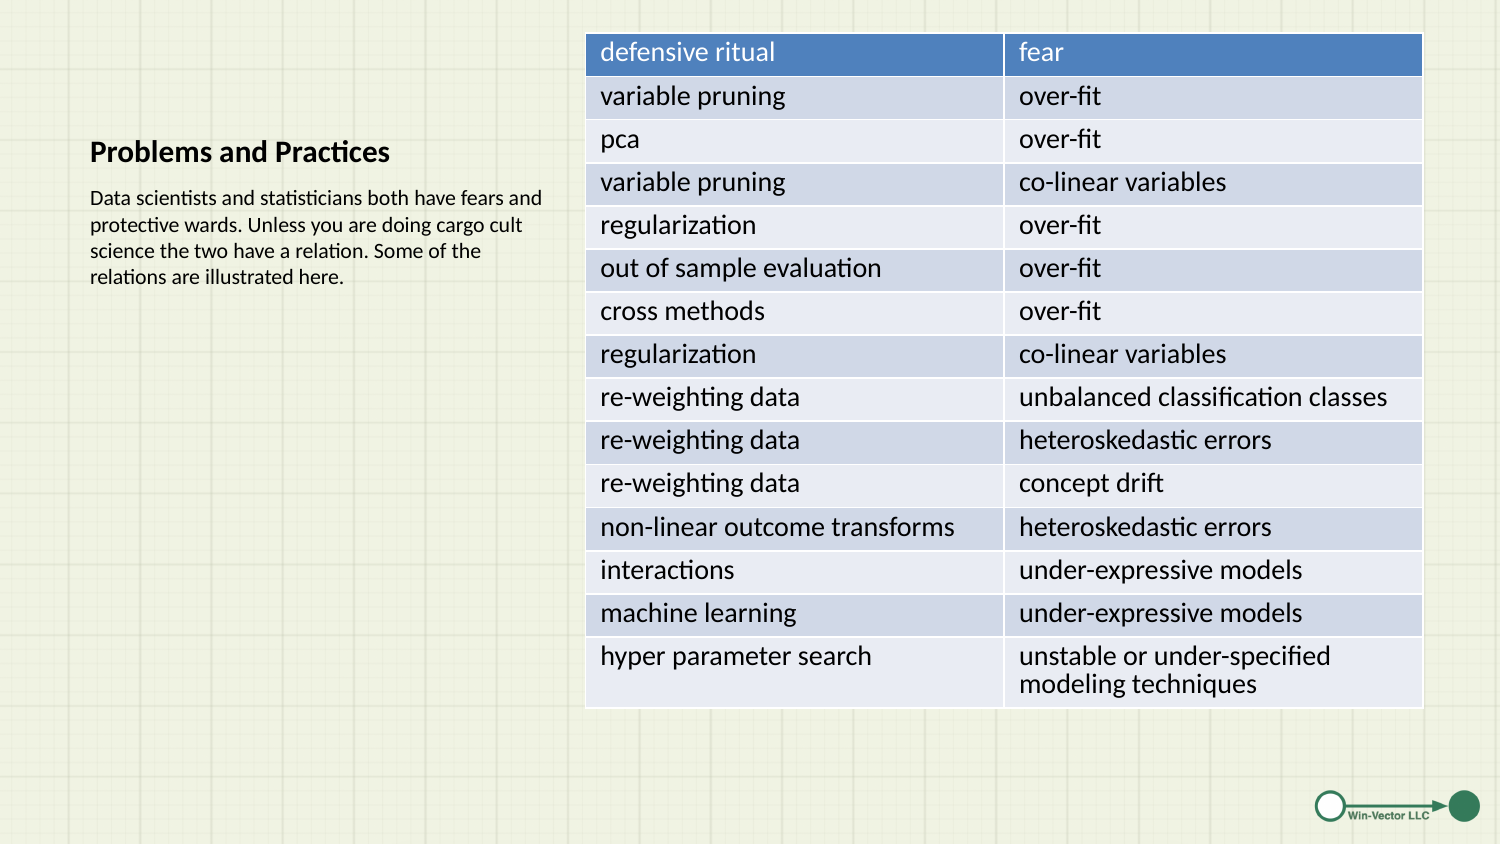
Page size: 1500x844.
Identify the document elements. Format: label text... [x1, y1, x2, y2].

table_cell co-linear variables [1005, 164, 1422, 205]
table_cell heteroskedastic errors [1005, 508, 1422, 550]
table_cell over-fit [1005, 207, 1422, 248]
table_cell unstable or under-specified modeling techniques [1005, 638, 1422, 707]
table_cell over-fit [1005, 293, 1422, 334]
title Problems and Practices [75, 33, 569, 176]
table_cell over-fit [1005, 120, 1422, 162]
table_cell under-expressive models [1005, 552, 1422, 593]
table_cell cross methods [586, 293, 1003, 334]
table_cell over-fit [1005, 77, 1422, 119]
table_cell pca [586, 120, 1003, 162]
table_cell regularization [586, 207, 1003, 248]
table_cell hyper parameter search [586, 638, 1003, 707]
table_cell variable pruning [586, 164, 1003, 205]
table_cell interactions [586, 552, 1003, 593]
table_cell regularization [586, 336, 1003, 377]
list Data scientists and statisticians both have fears and protective wards. Unless you are doing cargo cult science the two have a relation. Some of the relations are illustrated here. [75, 176, 569, 754]
table_cell machine learning [586, 595, 1003, 636]
table_cell out of sample evaluation [586, 250, 1003, 291]
table_header defensive ritual [586, 34, 1003, 76]
table_cell heteroskedastic errors [1005, 422, 1422, 464]
table_cell re-weighting data [586, 422, 1003, 464]
table_cell variable pruning [586, 77, 1003, 119]
table_cell co-linear variables [1005, 336, 1422, 377]
table_cell non-linear outcome transforms [586, 508, 1003, 550]
table_cell re-weighting data [586, 379, 1003, 420]
table_header fear [1005, 34, 1422, 76]
table_cell over-fit [1005, 250, 1422, 291]
table_cell concept drift [1005, 465, 1422, 507]
table_cell unbalanced classification classes [1005, 379, 1422, 420]
table_cell under-expressive models [1005, 595, 1422, 636]
table_cell re-weighting data [586, 465, 1003, 507]
picture [0, 0, 1500, 844]
